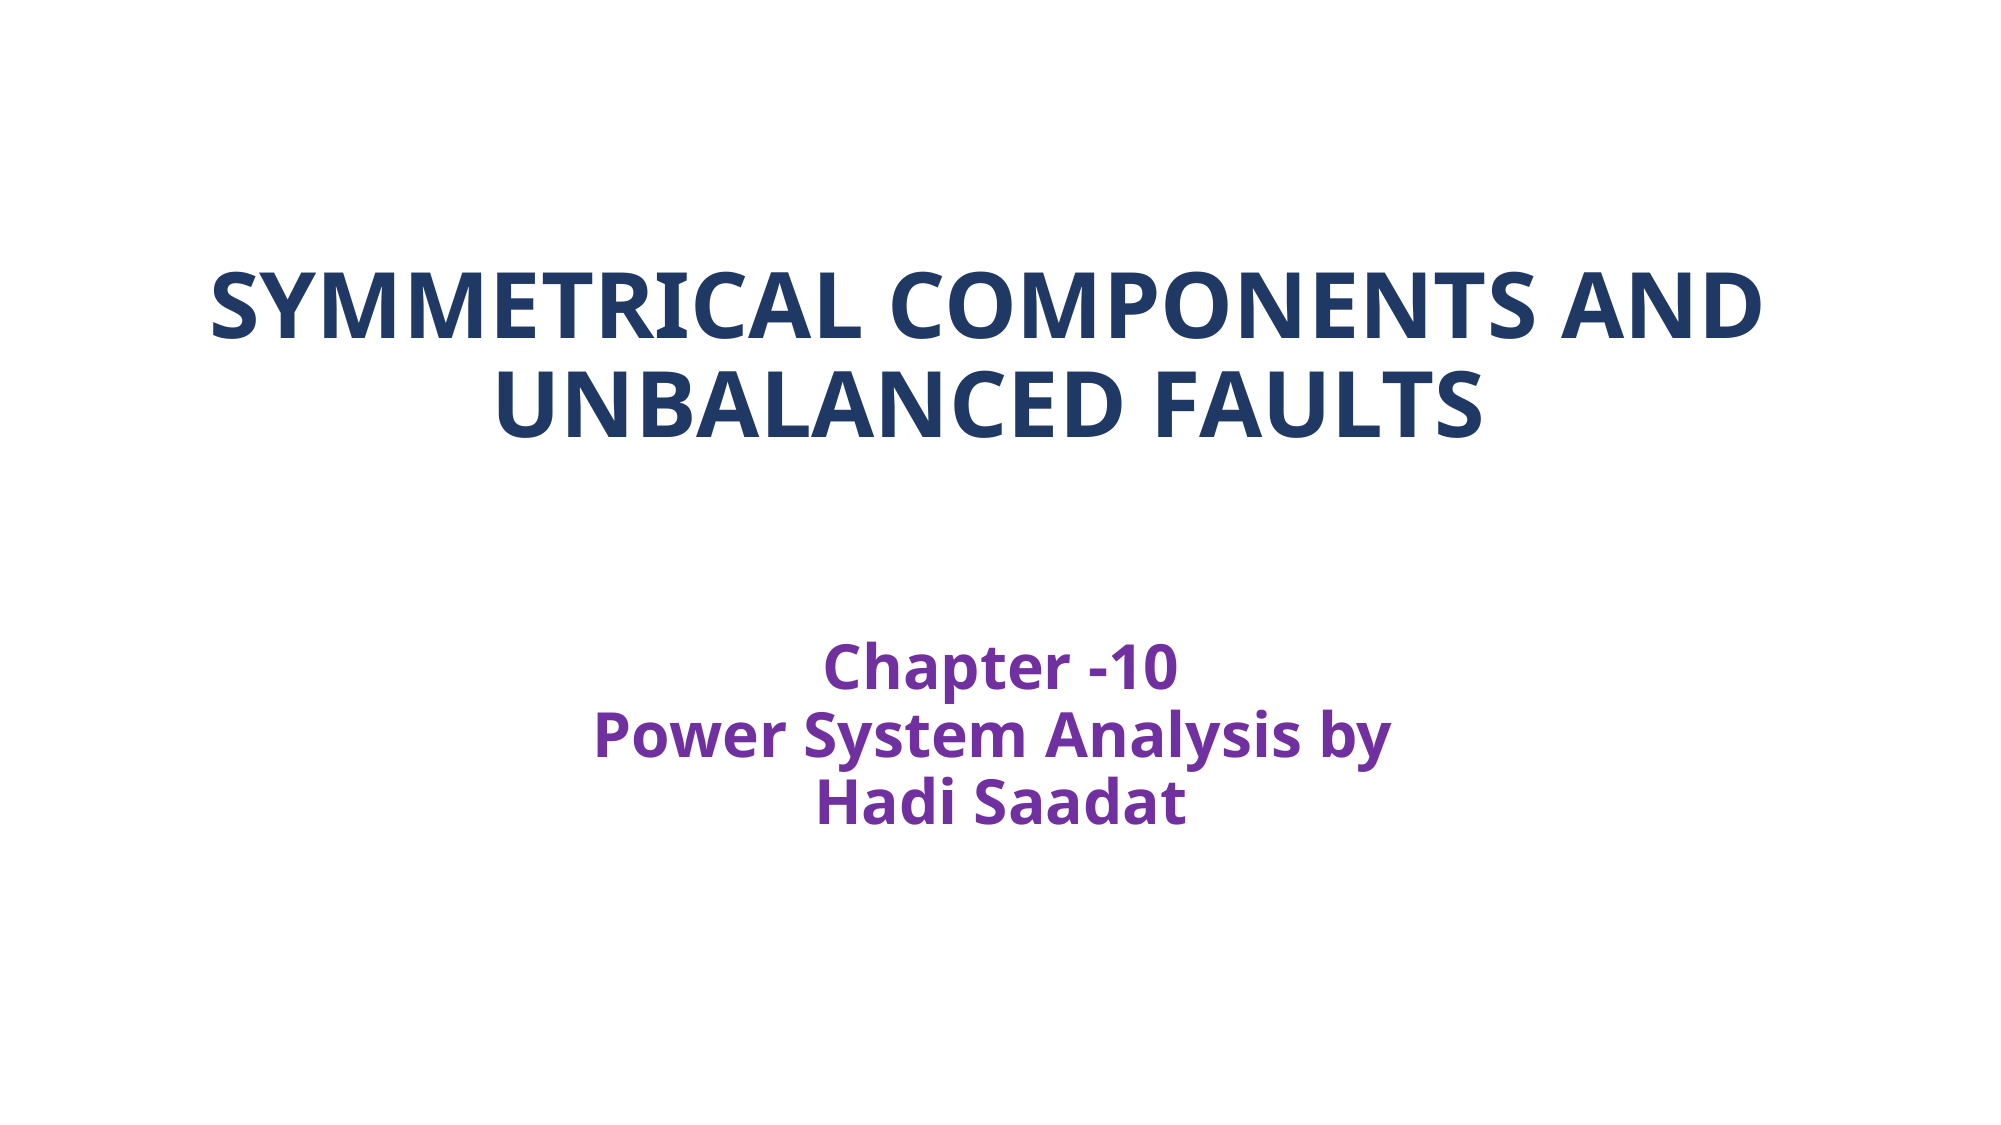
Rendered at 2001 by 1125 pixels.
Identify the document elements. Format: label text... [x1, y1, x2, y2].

title SYMMETRICAL COMPONENTS AND UNBALANCED FAULTS [126, 249, 1852, 467]
text_box Chapter -10 Power System Analysis by Hadi Saadat [138, 628, 1864, 846]
